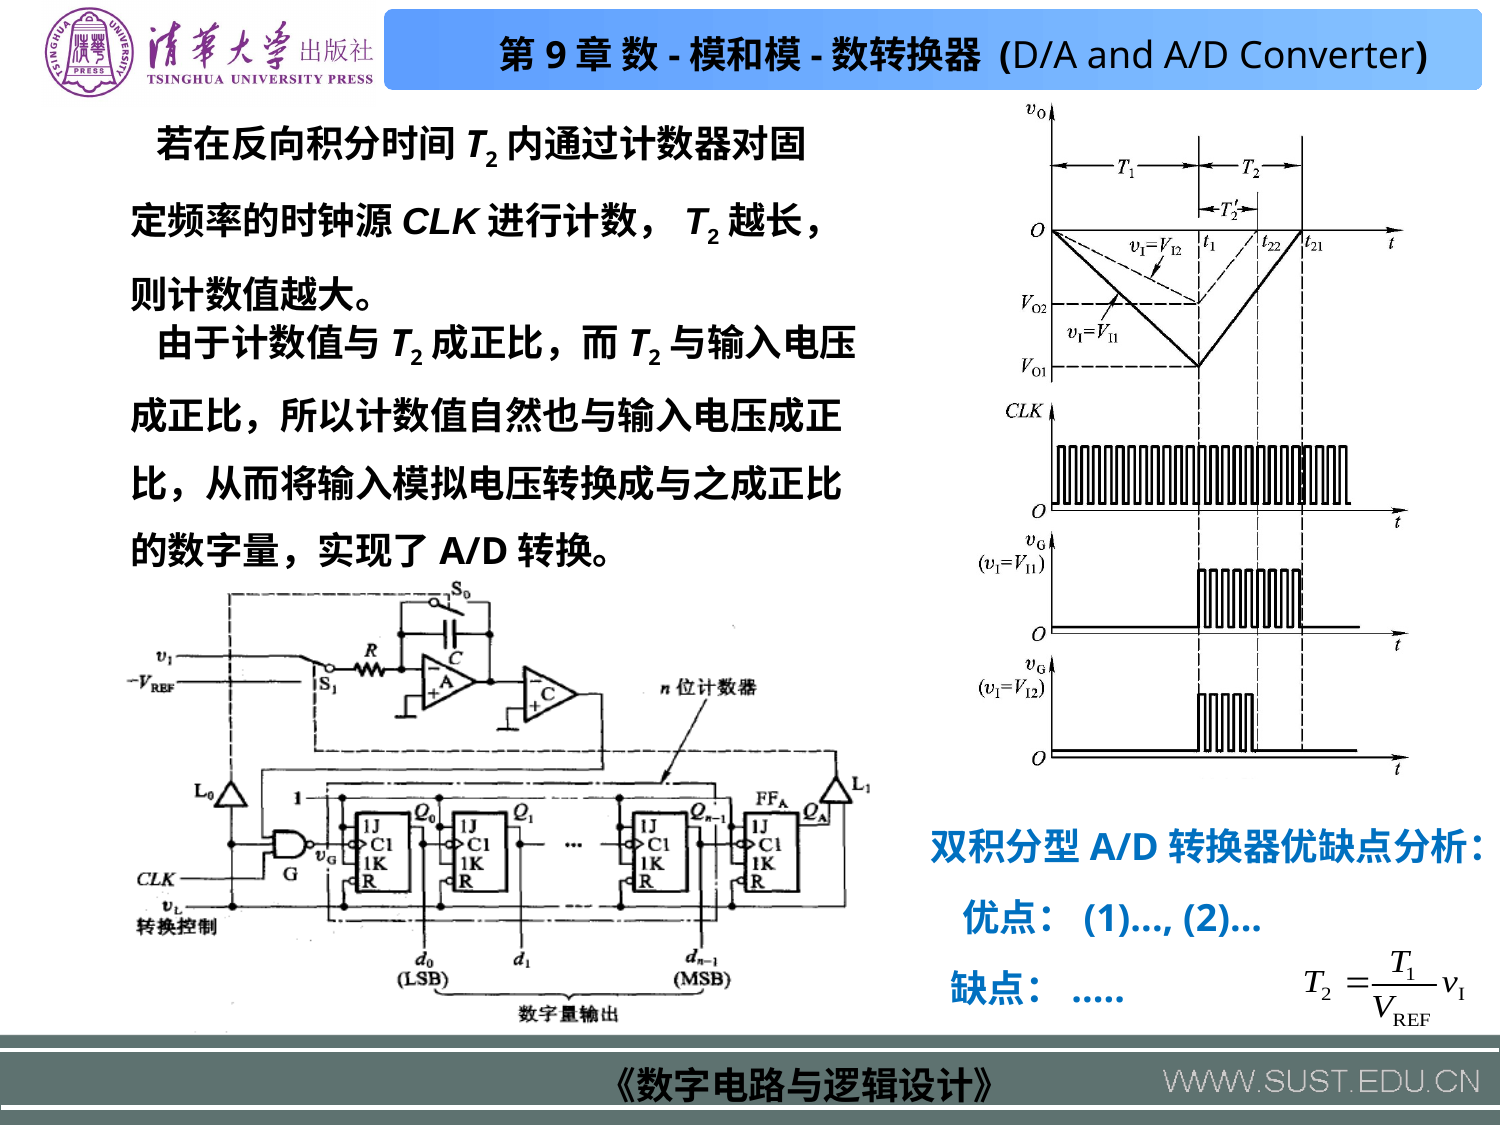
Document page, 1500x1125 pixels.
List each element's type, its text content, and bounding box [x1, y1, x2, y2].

text_box 缺点：..... [935, 957, 1141, 1017]
picture [41, 0, 376, 107]
text_box 若在反向积分时间T2内通过计数器对固定频率的时钟源CLK进行计数，T2越长，则计数值越大。 [115, 87, 841, 324]
text_box 由于计数值与T2成正比，而T2与输入电压成正比，所以计数值自然也与输入电压成正比，从而将输入模拟电压转换成与之成正比的数字量，实现了A/D转换。 [115, 285, 878, 572]
text_box 双积分型A/D转换器优缺点分析： [916, 815, 1486, 876]
picture [101, 572, 878, 1034]
text_box 优点：(1)..., (2)... [947, 886, 1278, 947]
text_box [1299, 941, 1471, 1034]
picture [970, 95, 1432, 780]
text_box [1151, 1057, 1492, 1105]
